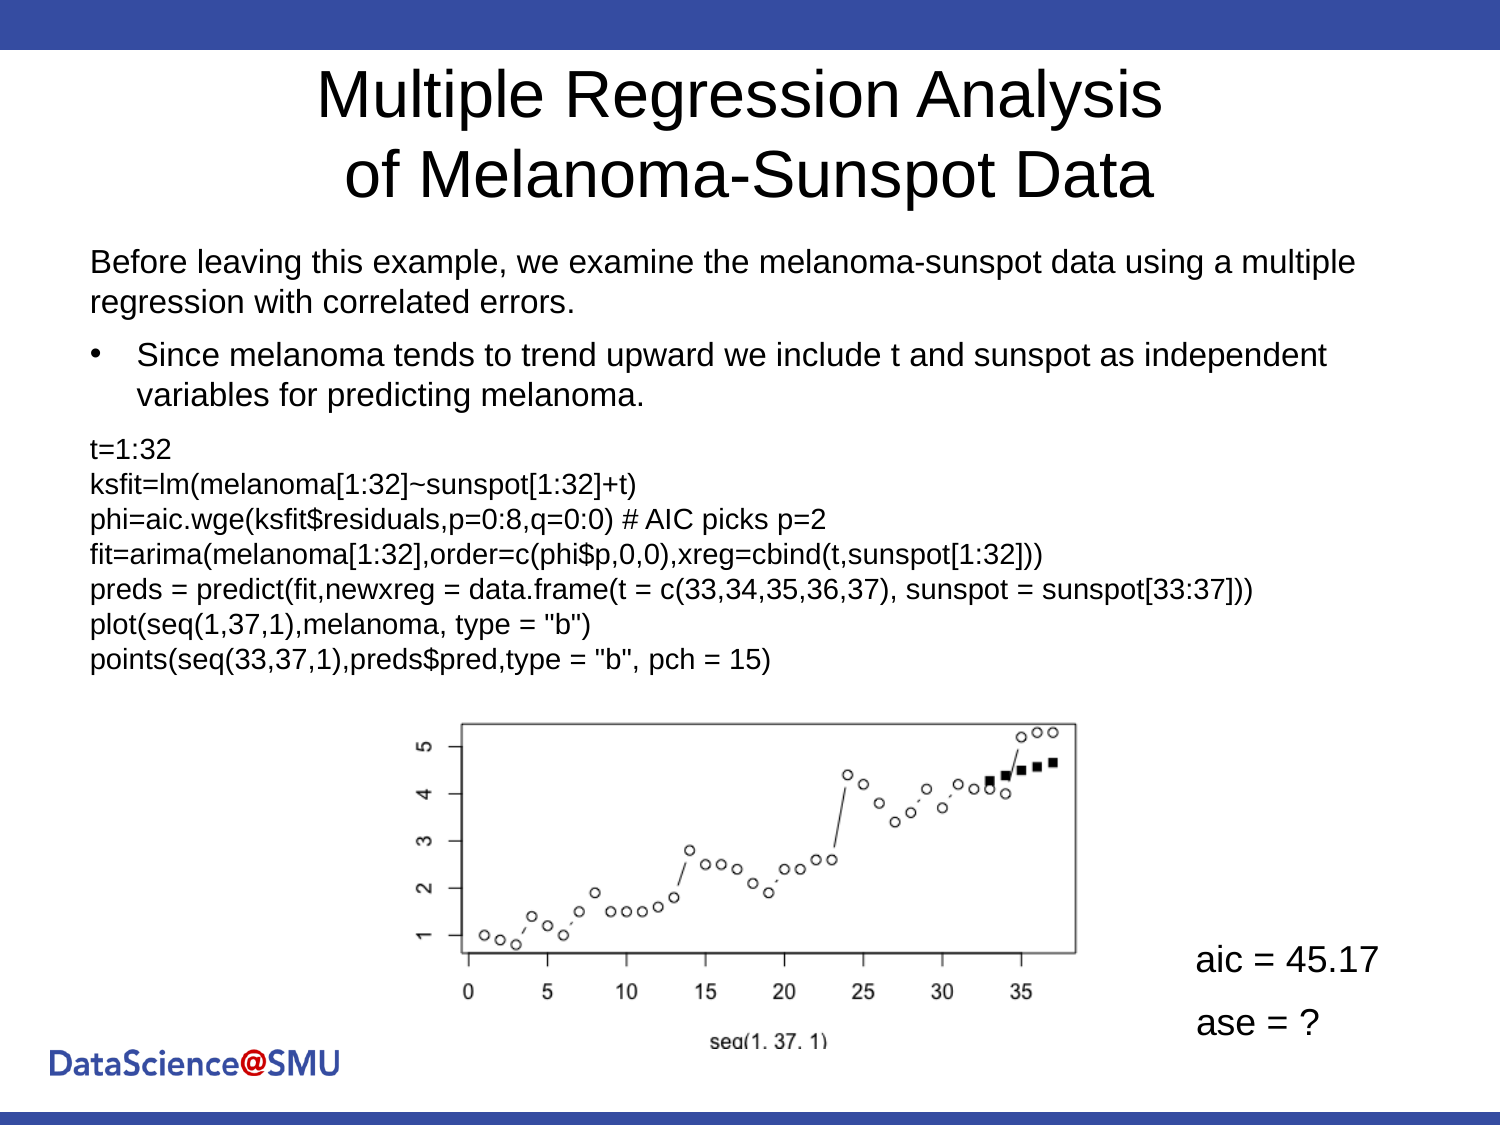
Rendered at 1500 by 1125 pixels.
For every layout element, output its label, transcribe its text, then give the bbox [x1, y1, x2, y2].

picture [398, 699, 1101, 1049]
text_box ase = ? [1181, 990, 1419, 1050]
picture [50, 1049, 339, 1076]
text_box t=1:32 ksfit=lm(melanoma[1:32]~sunspot[1:32]+t) phi=aic.wge(ksfit$residuals,p=0:8,q=0:0) # AIC picks p=2 fit=arima(melanoma[1:32],order=c(phi$p,0,0),xreg=cbind(t,sunspot[1:32])) preds = predict(fit,newxreg = data.frame(t = c(33,34,35,36,37), sunspot = sunspot[33:37])) plot(seq(1,37,1),melanoma, type = "b") points(seq(33,37,1),preds$pred,type = "b", pch = 15) [74, 422, 1425, 638]
text_box aic = 45.17 [1180, 927, 1419, 988]
title Multiple Regression Analysis of Melanoma-Sunspot Data [75, 37, 1425, 225]
text_box Before leaving this example, we examine the melanoma-sunspot data using a multiple regression with correlated errors. Since melanoma tends to trend upward we include t and sunspot as independent variables for predicting melanoma. [74, 233, 1425, 415]
